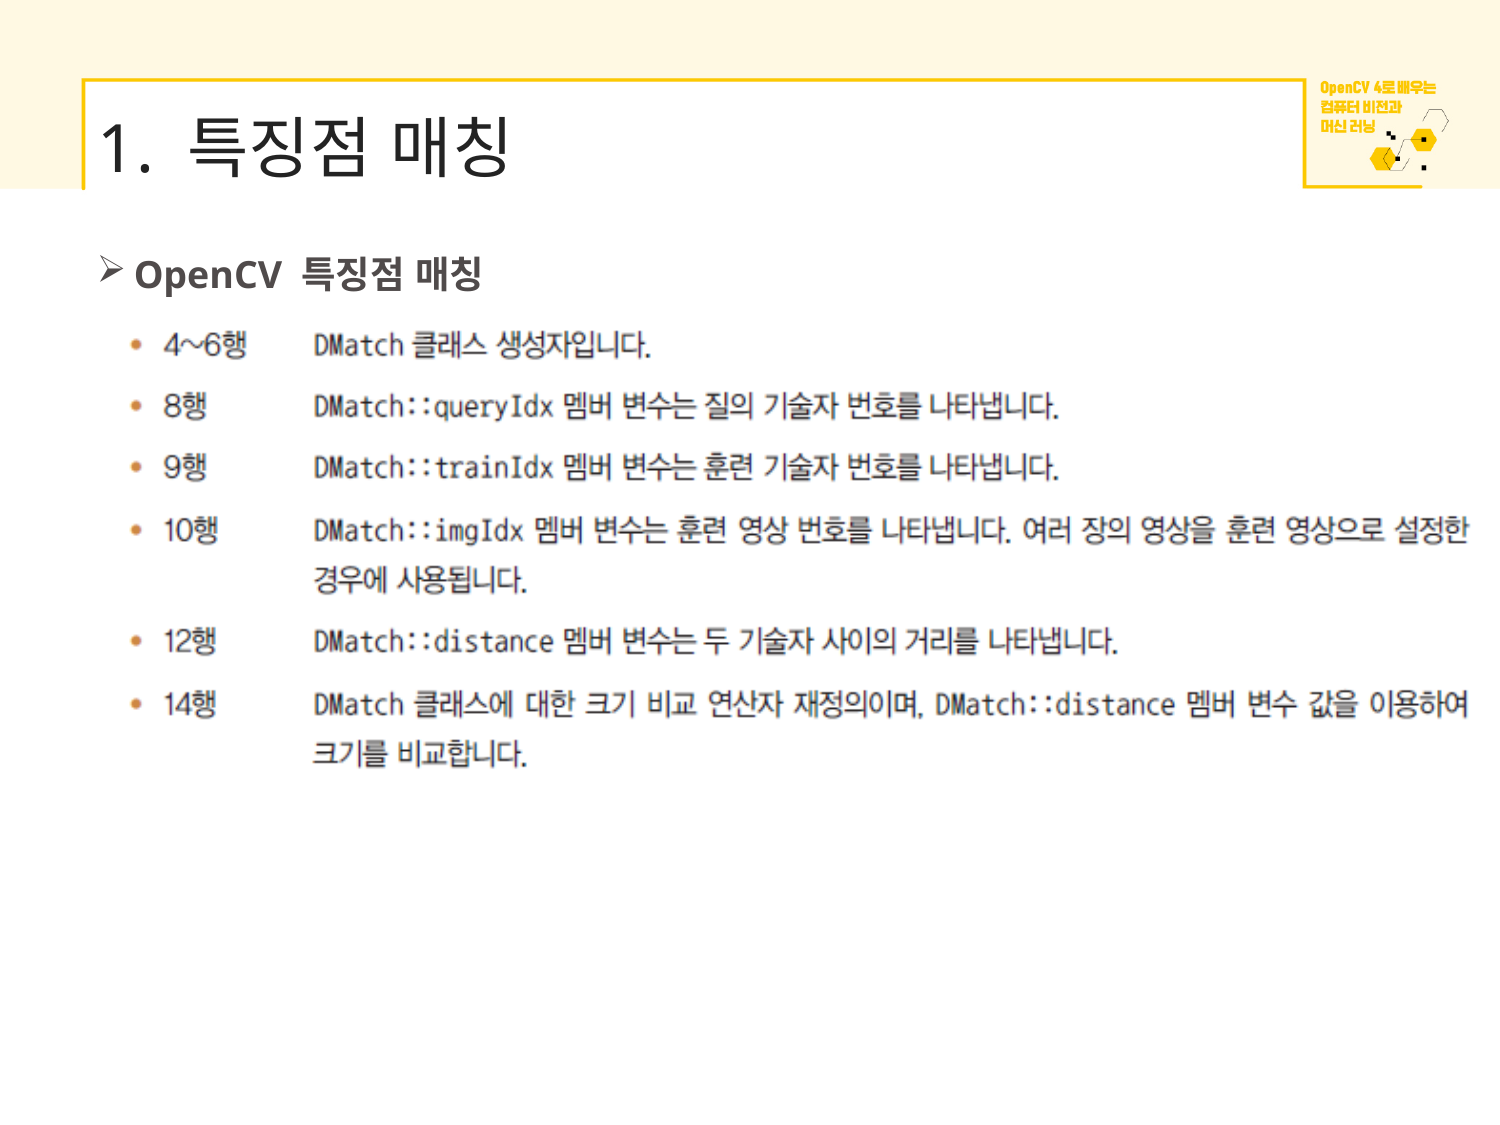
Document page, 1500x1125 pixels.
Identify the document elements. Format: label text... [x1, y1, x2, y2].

title 1. 특징점 매칭 [82, 61, 1413, 193]
list OpenCV 특징점 매칭 [81, 239, 1412, 1054]
picture [0, 0, 1500, 1125]
